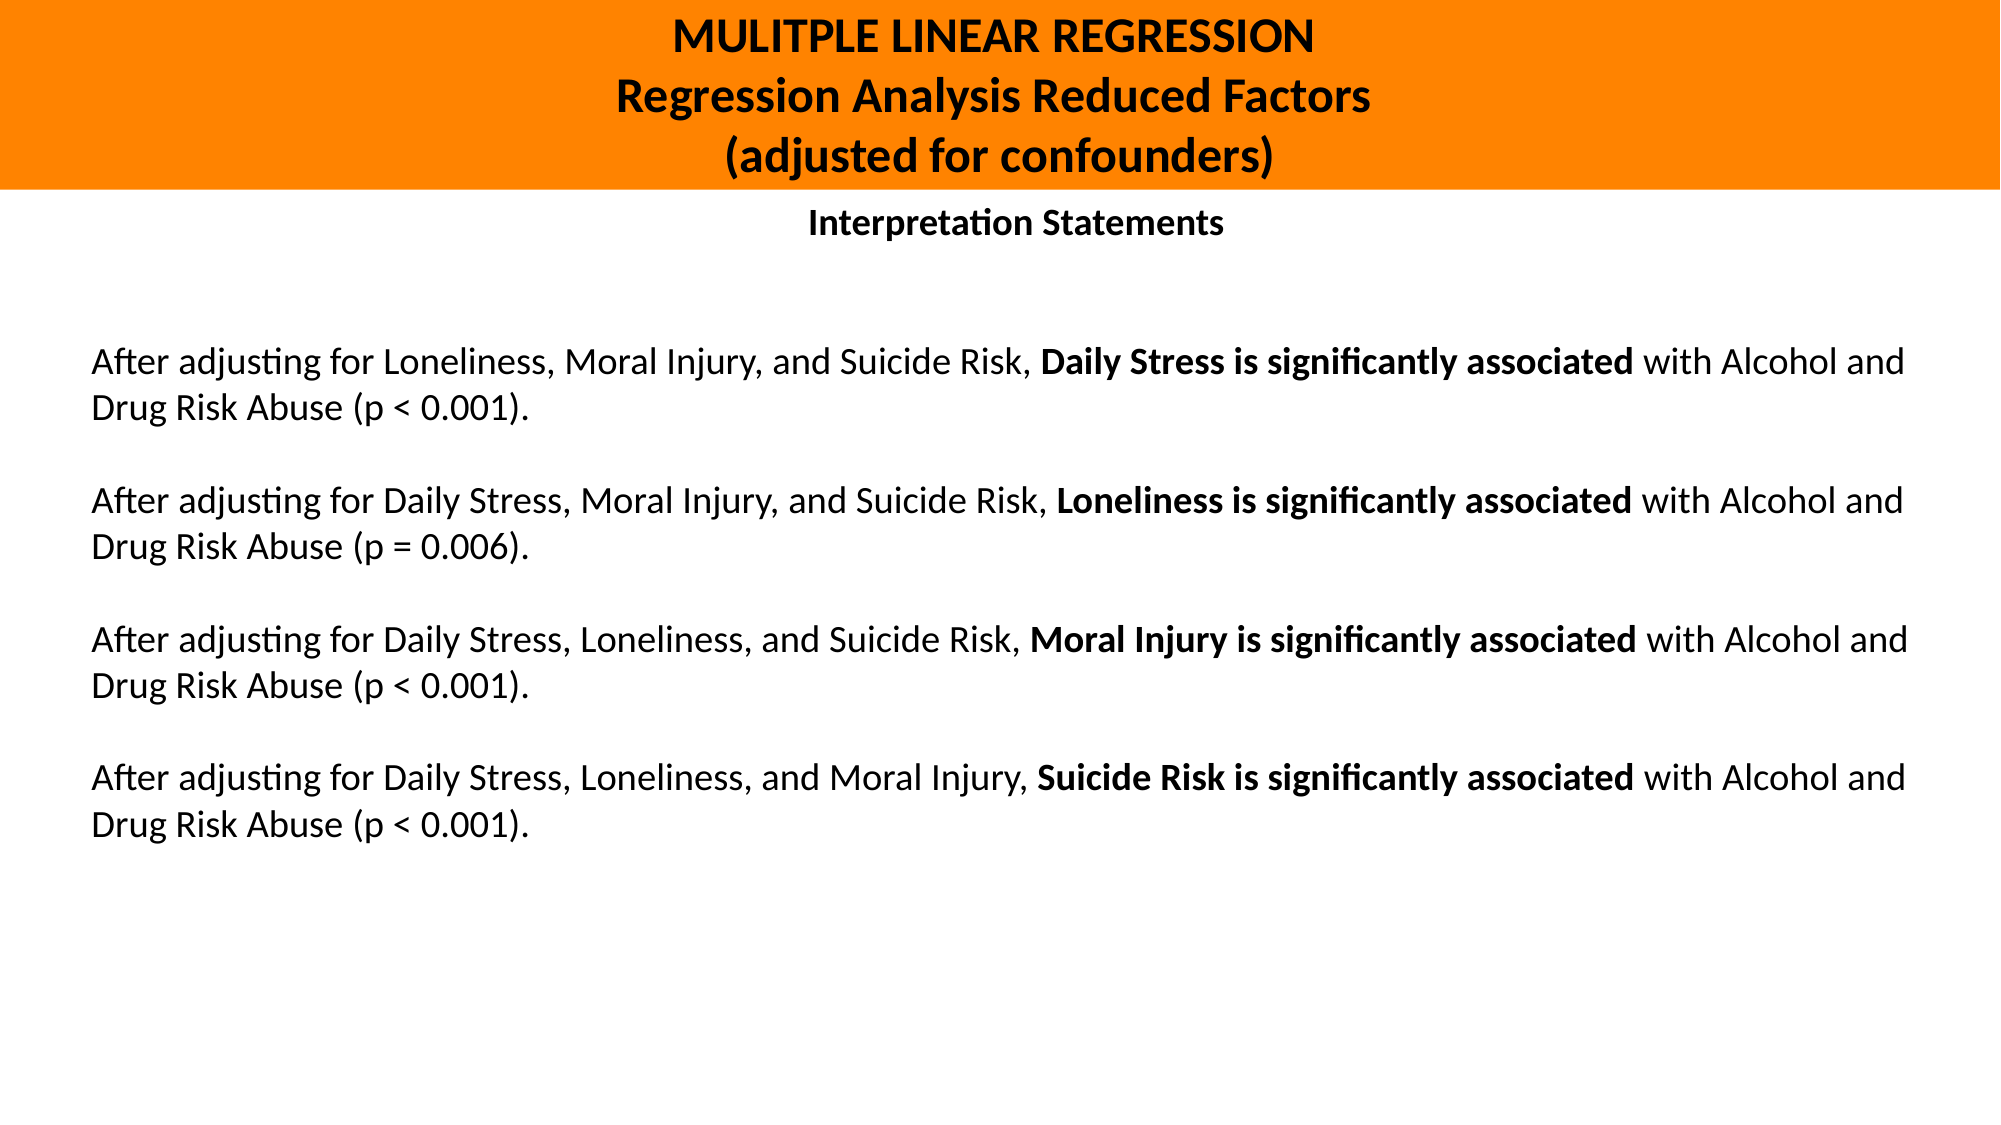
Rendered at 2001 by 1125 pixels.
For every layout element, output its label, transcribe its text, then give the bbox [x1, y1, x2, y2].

text_box Interpretation Statements After adjusting for Loneliness, Moral Injury, and Suicide Risk, Daily Stress is significantly associated with Alcohol and Drug Risk Abuse (p < 0.001). After adjusting for Daily Stress, Moral Injury, and Suicide Risk, Loneliness is significantly associated with Alcohol and Drug Risk Abuse (p = 0.006). After adjusting for Daily Stress, Loneliness, and Suicide Risk, Moral Injury is significantly associated with Alcohol and Drug Risk Abuse (p < 0.001). After adjusting for Daily Stress, Loneliness, and Moral Injury, Suicide Risk is significantly associated with Alcohol and Drug Risk Abuse (p < 0.001). [76, 189, 1957, 852]
text_box MULITPLE LINEAR REGRESSION Regression Analysis Reduced Factors (adjusted for confounders) [0, 0, 2000, 190]
